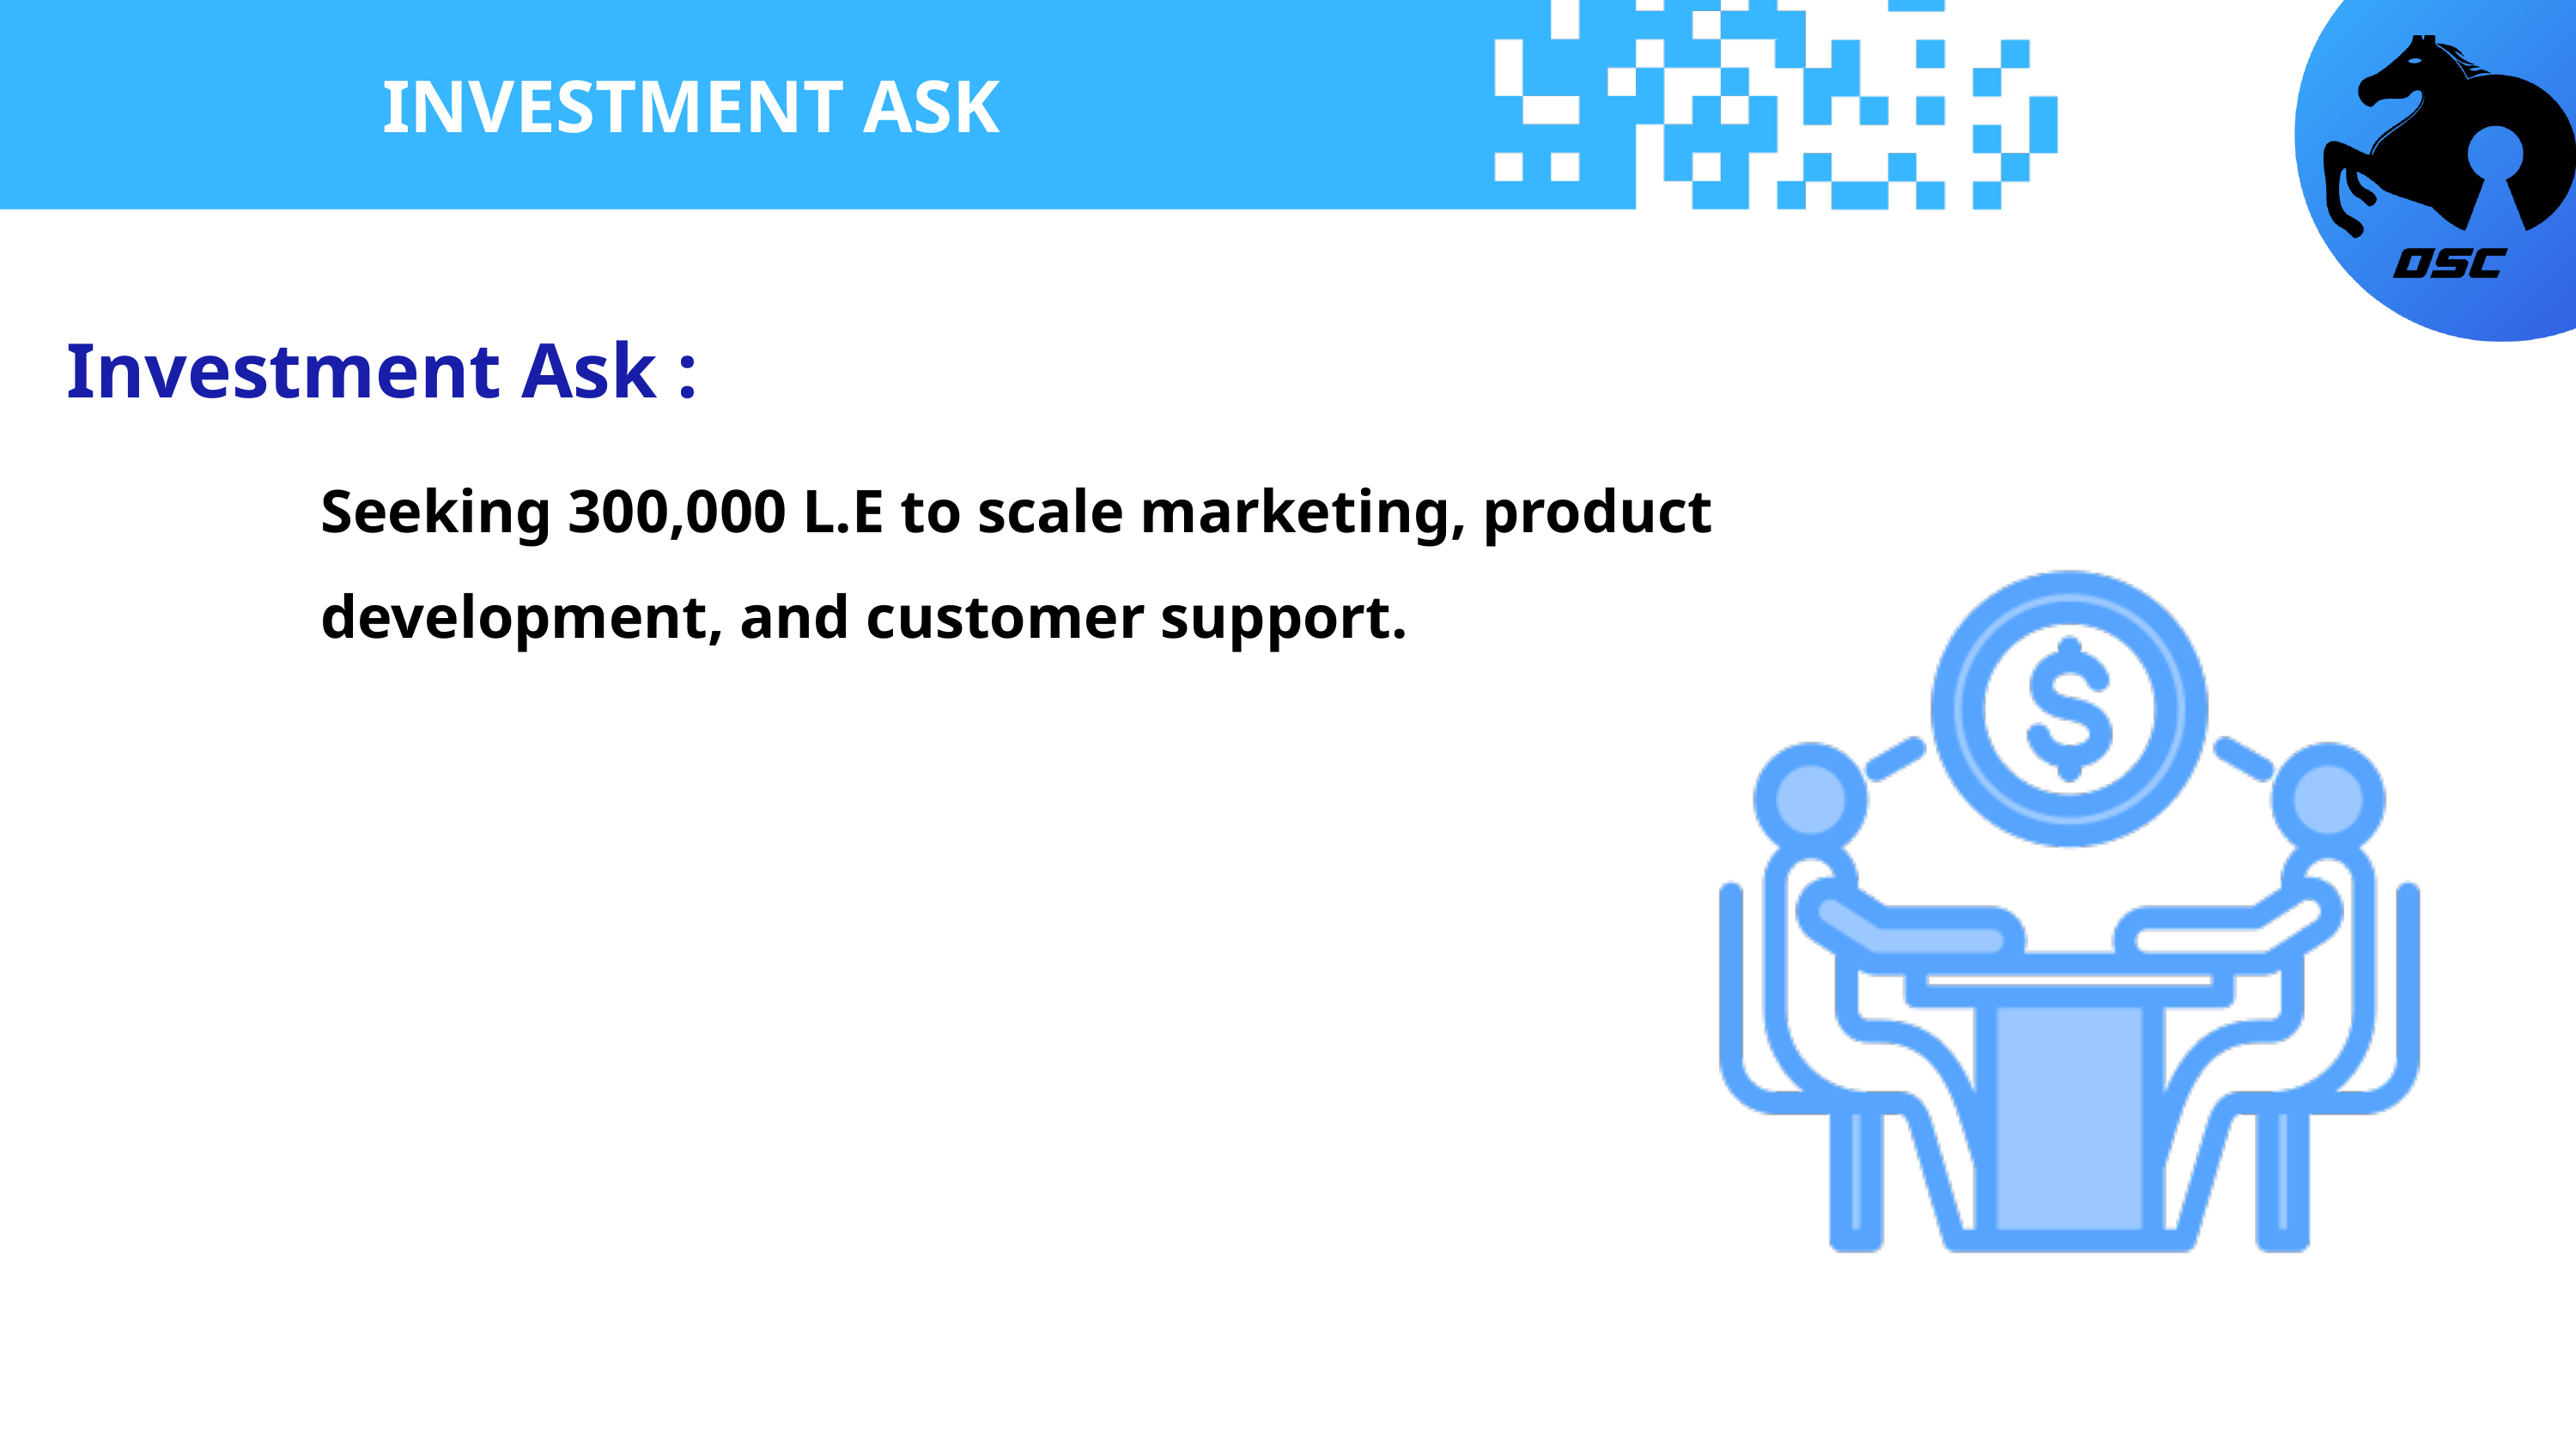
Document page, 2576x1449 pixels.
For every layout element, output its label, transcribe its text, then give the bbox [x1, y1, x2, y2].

text_box INVESTMENT ASK [382, 46, 2099, 148]
text_box [2299, 35, 2576, 280]
text_box [0, 0, 2058, 210]
text_box [2294, 0, 2576, 342]
text_box Investment Ask : [64, 307, 702, 413]
text_box [1710, 552, 2432, 1274]
text_box Seeking 300,000 L.E to scale marketing, product development, and customer support. [320, 439, 1739, 651]
